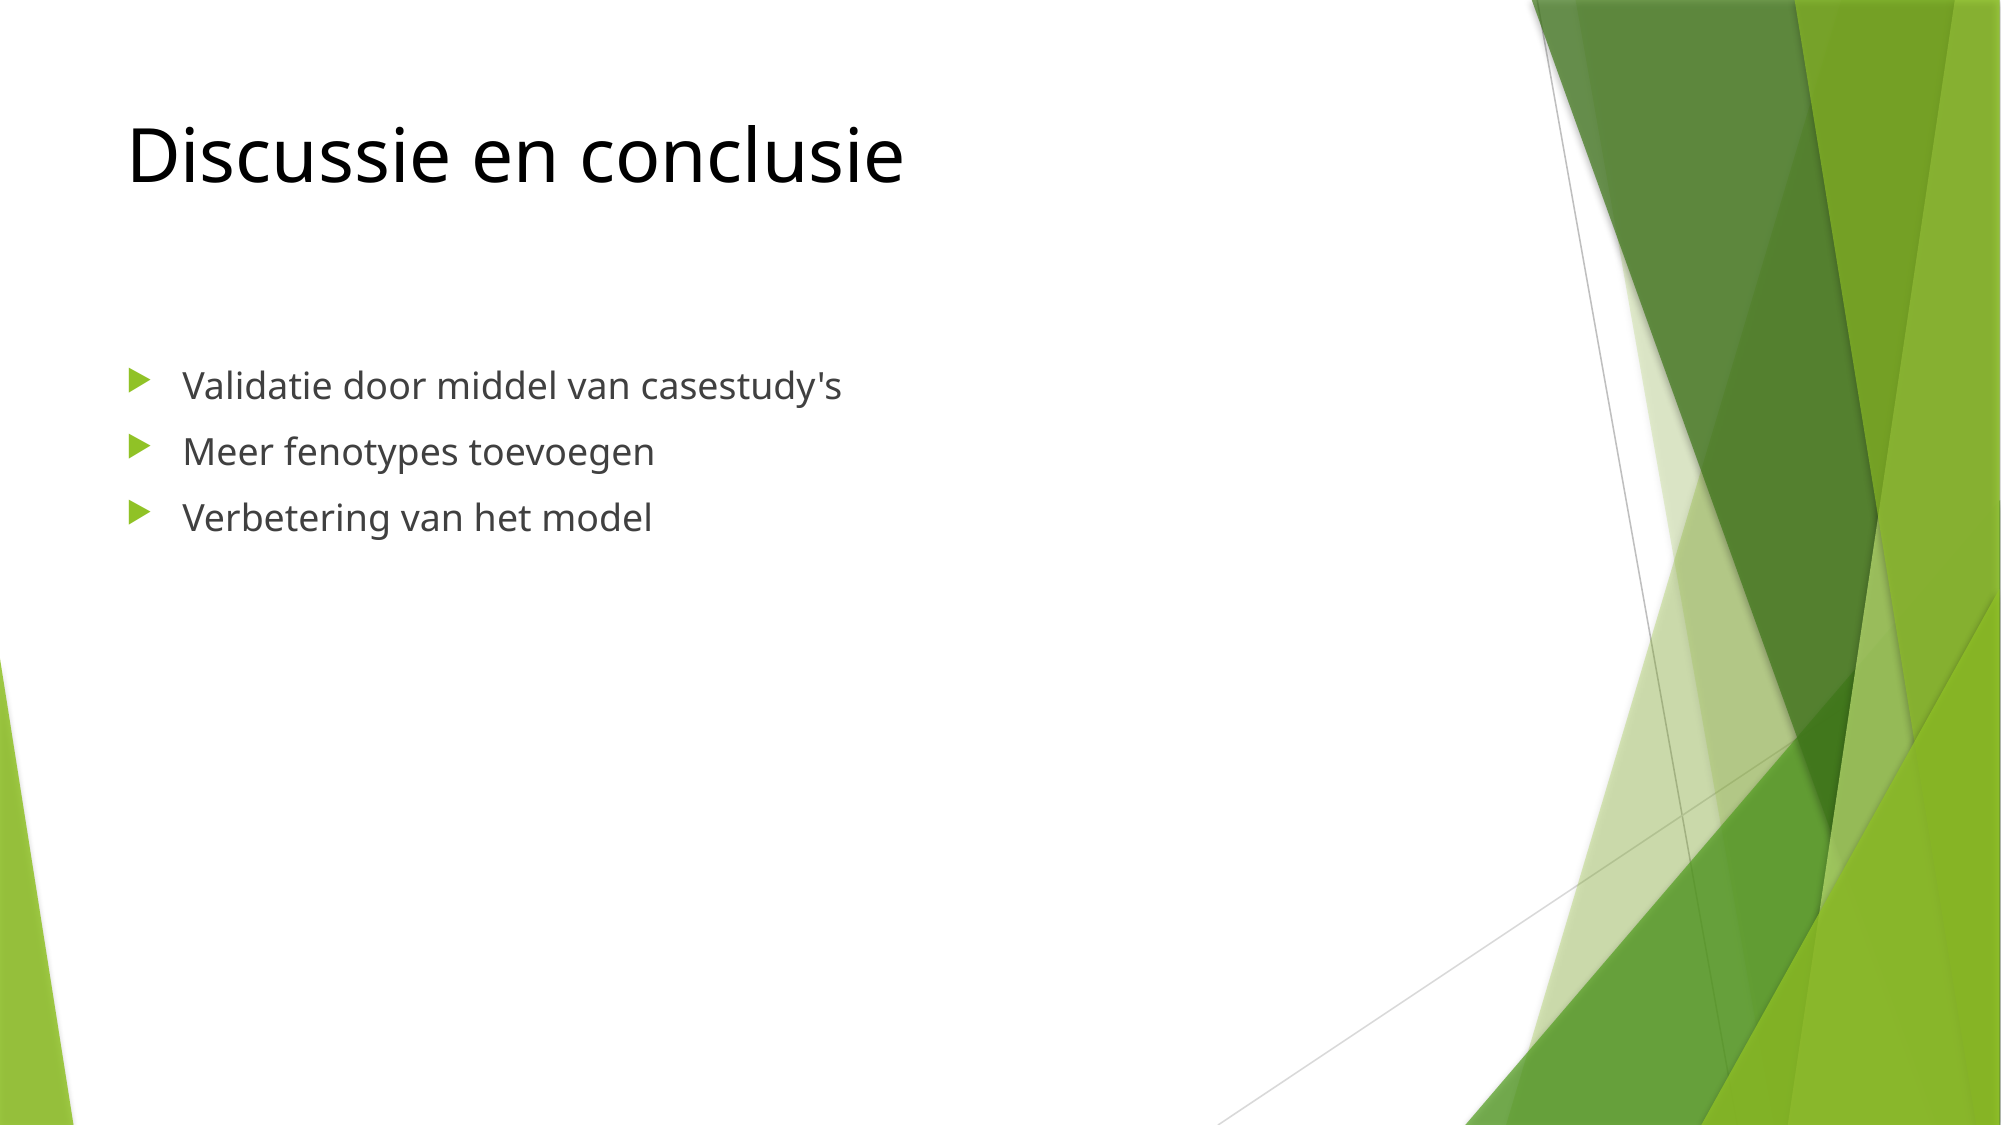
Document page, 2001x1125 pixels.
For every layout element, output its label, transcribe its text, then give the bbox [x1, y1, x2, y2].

title Discussie en conclusie [111, 99, 1522, 317]
list Validatie door middel van casestudy's Meer fenotypes toevoegen Verbetering van het model [111, 354, 1522, 992]
